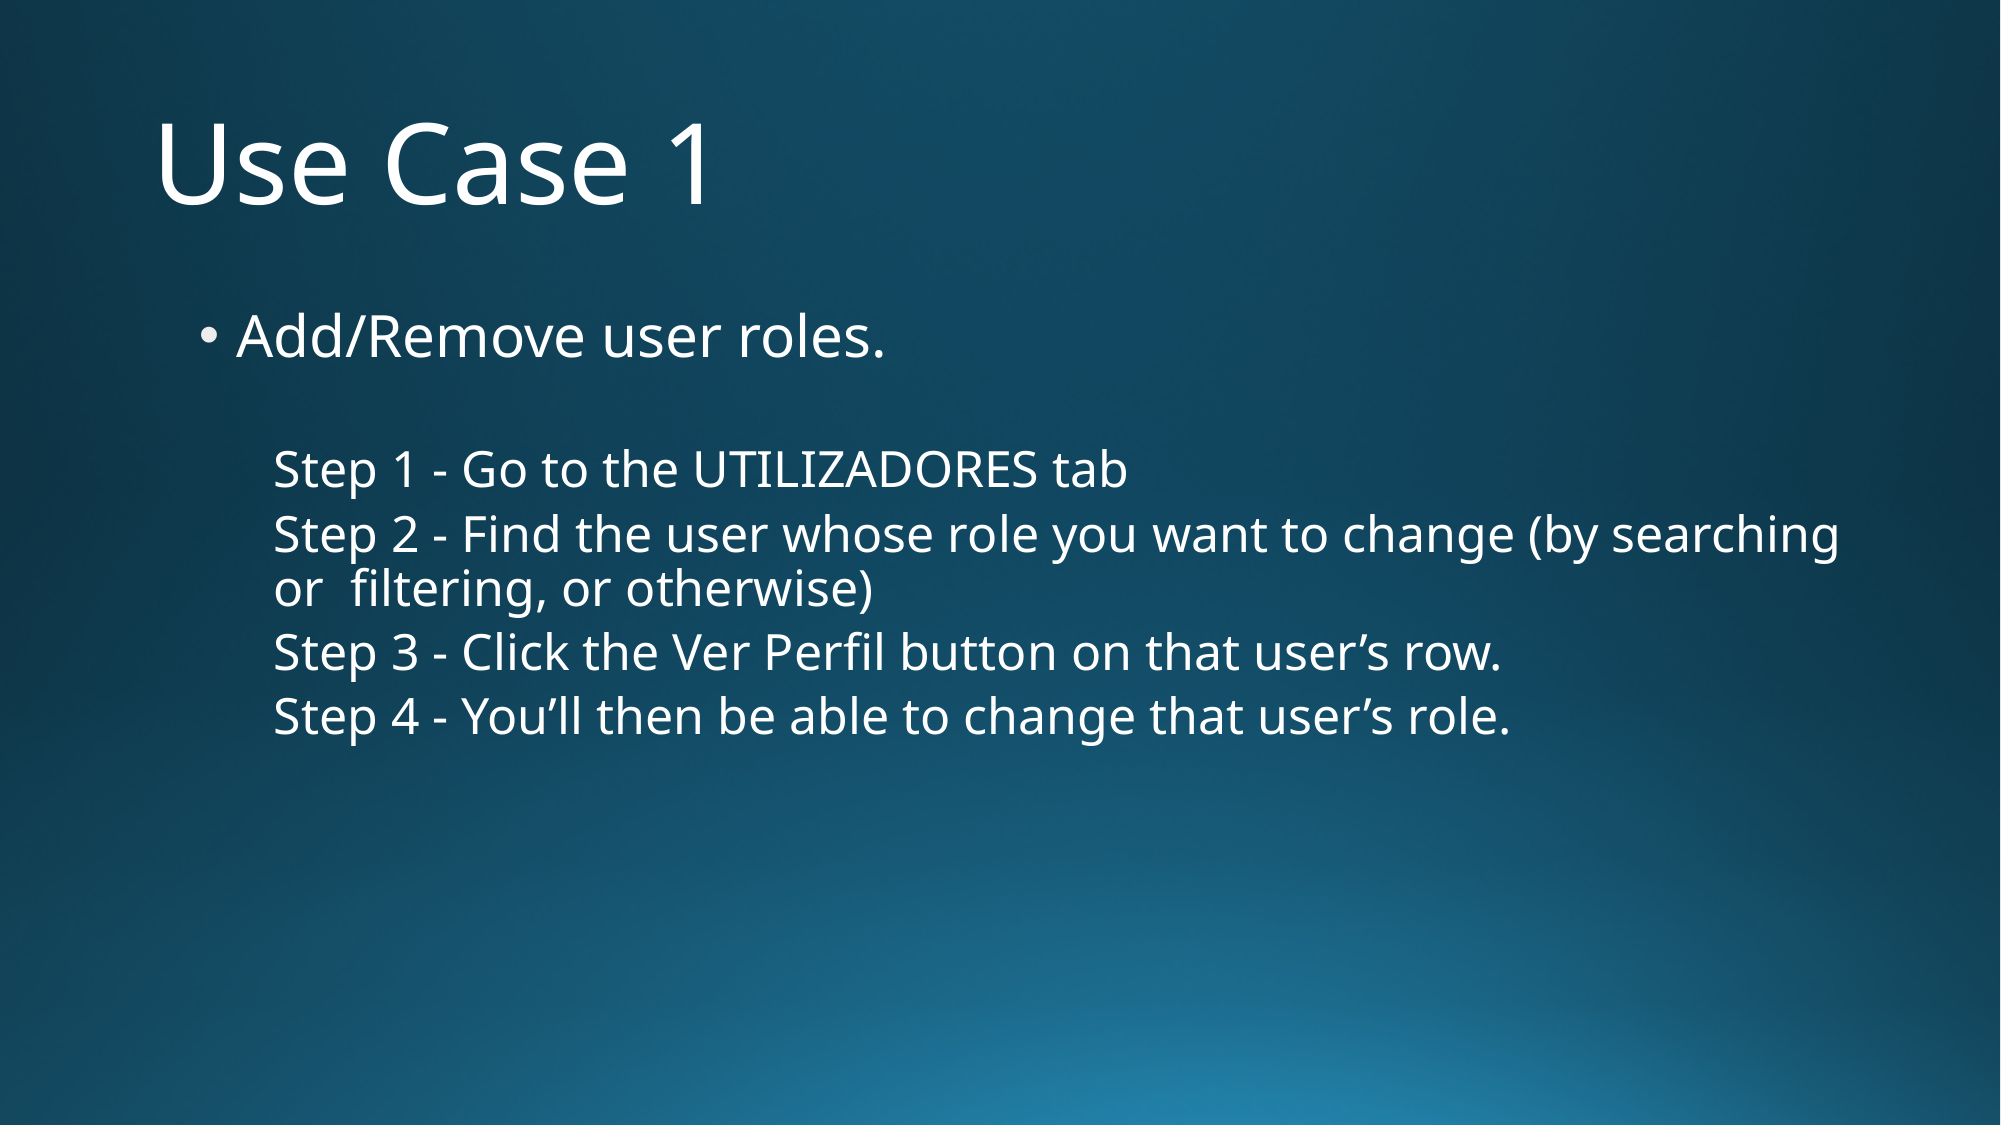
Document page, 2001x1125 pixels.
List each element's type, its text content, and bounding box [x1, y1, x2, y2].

list Add/Remove user roles. Step 1 - Go to the UTILIZADORES tab Step 2 - Find the user whose role you want to change (by searching or filtering, or otherwise) Step 3 - Click the Ver Perfil button on that user’s row. Step 4 - You’ll then be able to change that user’s role. [183, 299, 1863, 1014]
title Use Case 1 [137, 59, 1863, 278]
picture [0, 0, 2001, 1125]
